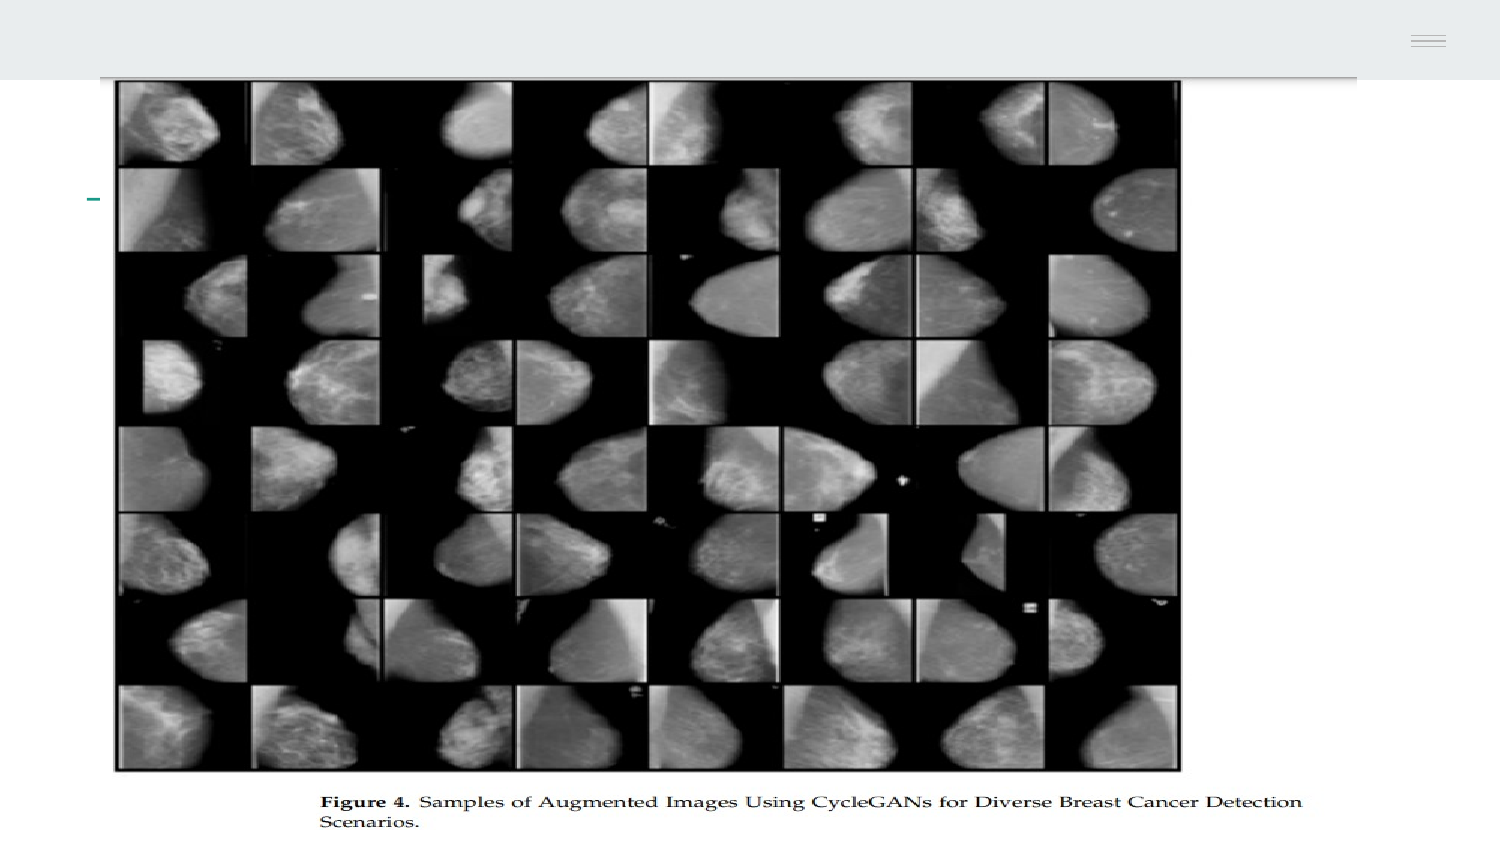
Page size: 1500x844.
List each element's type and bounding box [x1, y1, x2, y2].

picture [100, 77, 1357, 830]
